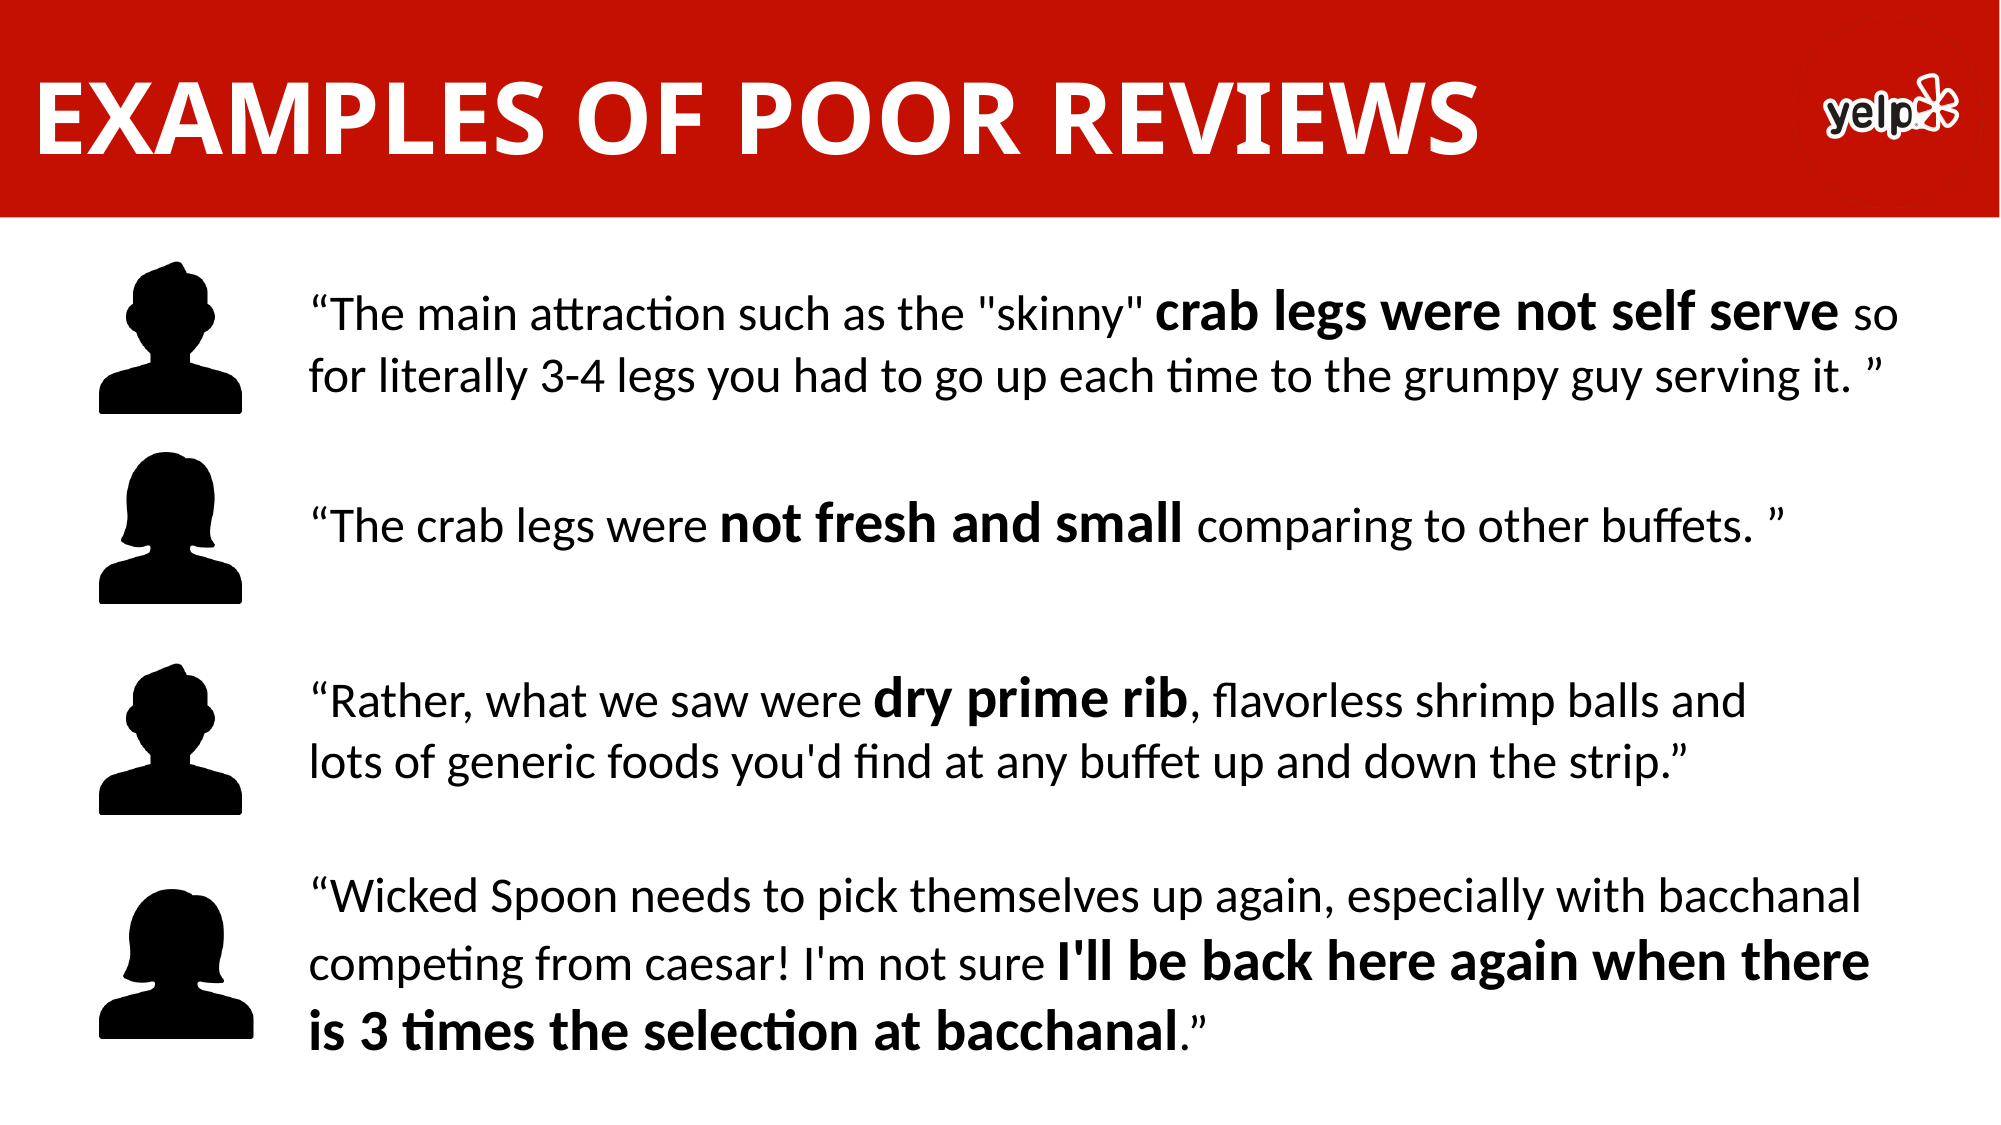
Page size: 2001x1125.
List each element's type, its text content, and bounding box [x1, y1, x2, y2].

picture [1792, 17, 1983, 208]
picture [91, 449, 249, 606]
picture [91, 886, 261, 1041]
picture [91, 660, 249, 817]
text_box [0, 0, 2000, 218]
picture [91, 258, 249, 416]
text_box “The crab legs were not fresh and small comparing to other buffets. ” [293, 476, 1930, 562]
text_box “Rather, what we saw were dry prime rib, flavorless shrimp balls and lots of generic foods you'd find at any buffet up and down the strip.” [293, 651, 1843, 797]
text_box “Wicked Spoon needs to pick themselves up again, especially with bacchanal competing from caesar! I'm not sure I'll be back here again when there is 3 times the selection at bacchanal.” [293, 854, 1930, 1070]
text_box EXAMPLES OF POOR REVIEWS [16, 13, 1742, 231]
text_box “The main attraction such as the "skinny" crab legs were not self serve so for literally 3-4 legs you had to go up each time to the grumpy guy serving it. ” [293, 265, 1958, 410]
